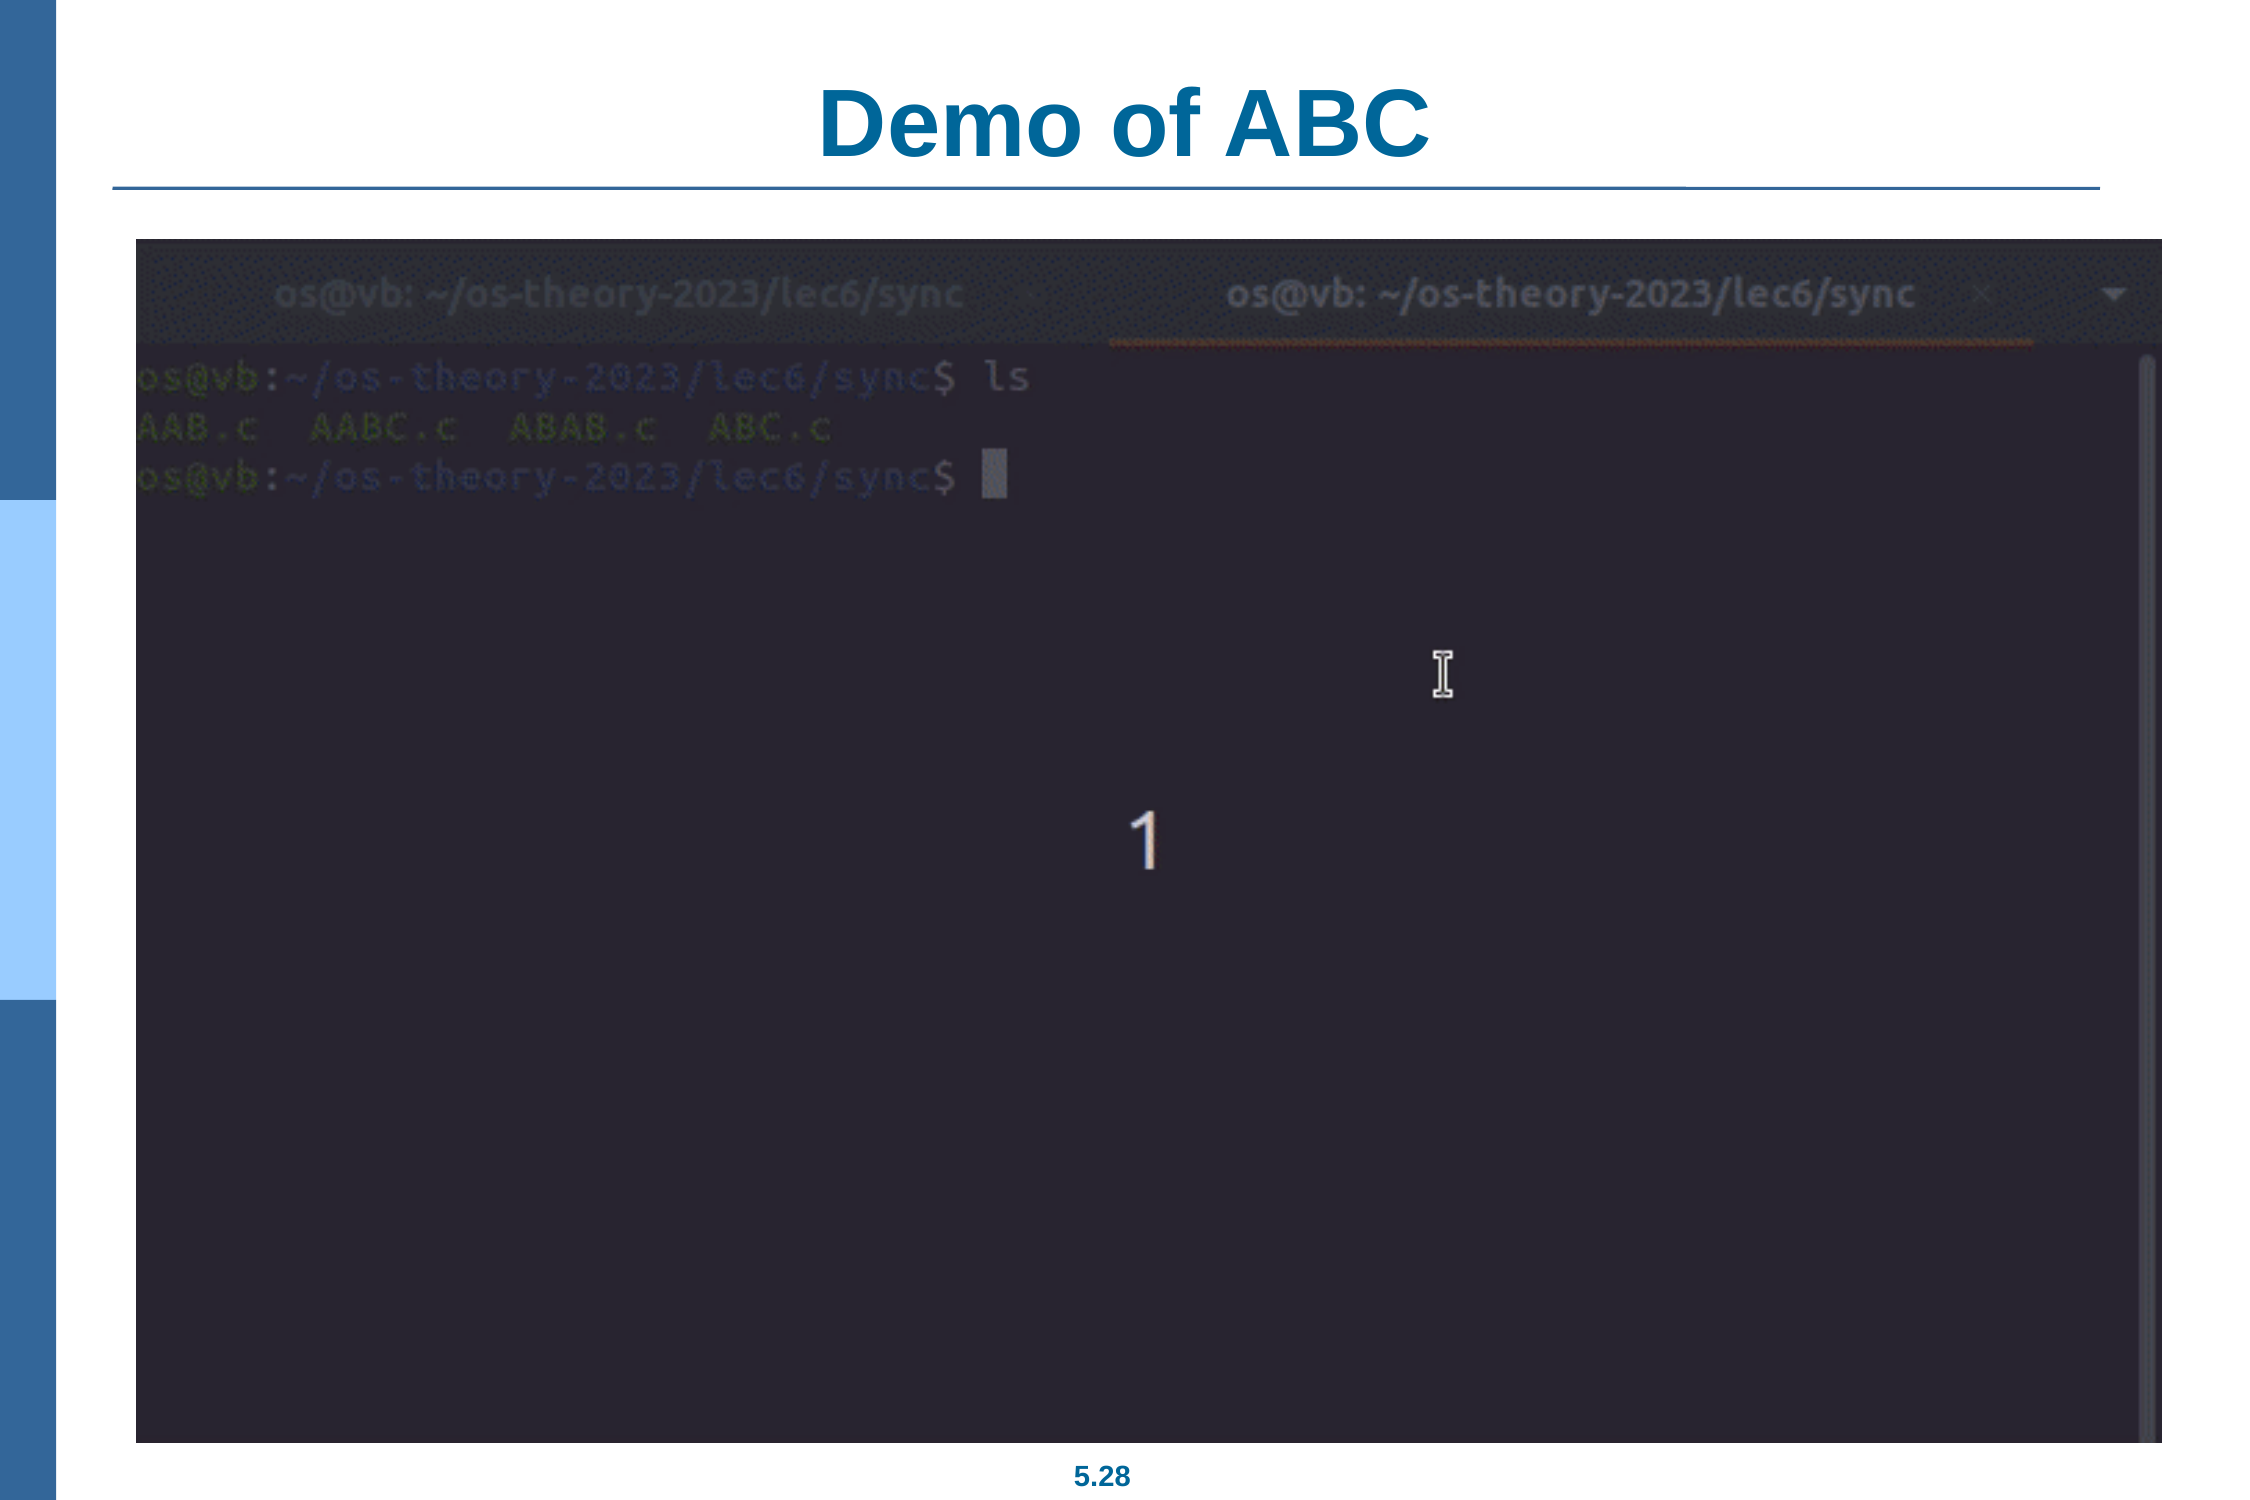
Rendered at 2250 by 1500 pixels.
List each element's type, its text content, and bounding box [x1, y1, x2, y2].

title Demo of ABC [112, 60, 2138, 187]
picture [135, 239, 2162, 1444]
